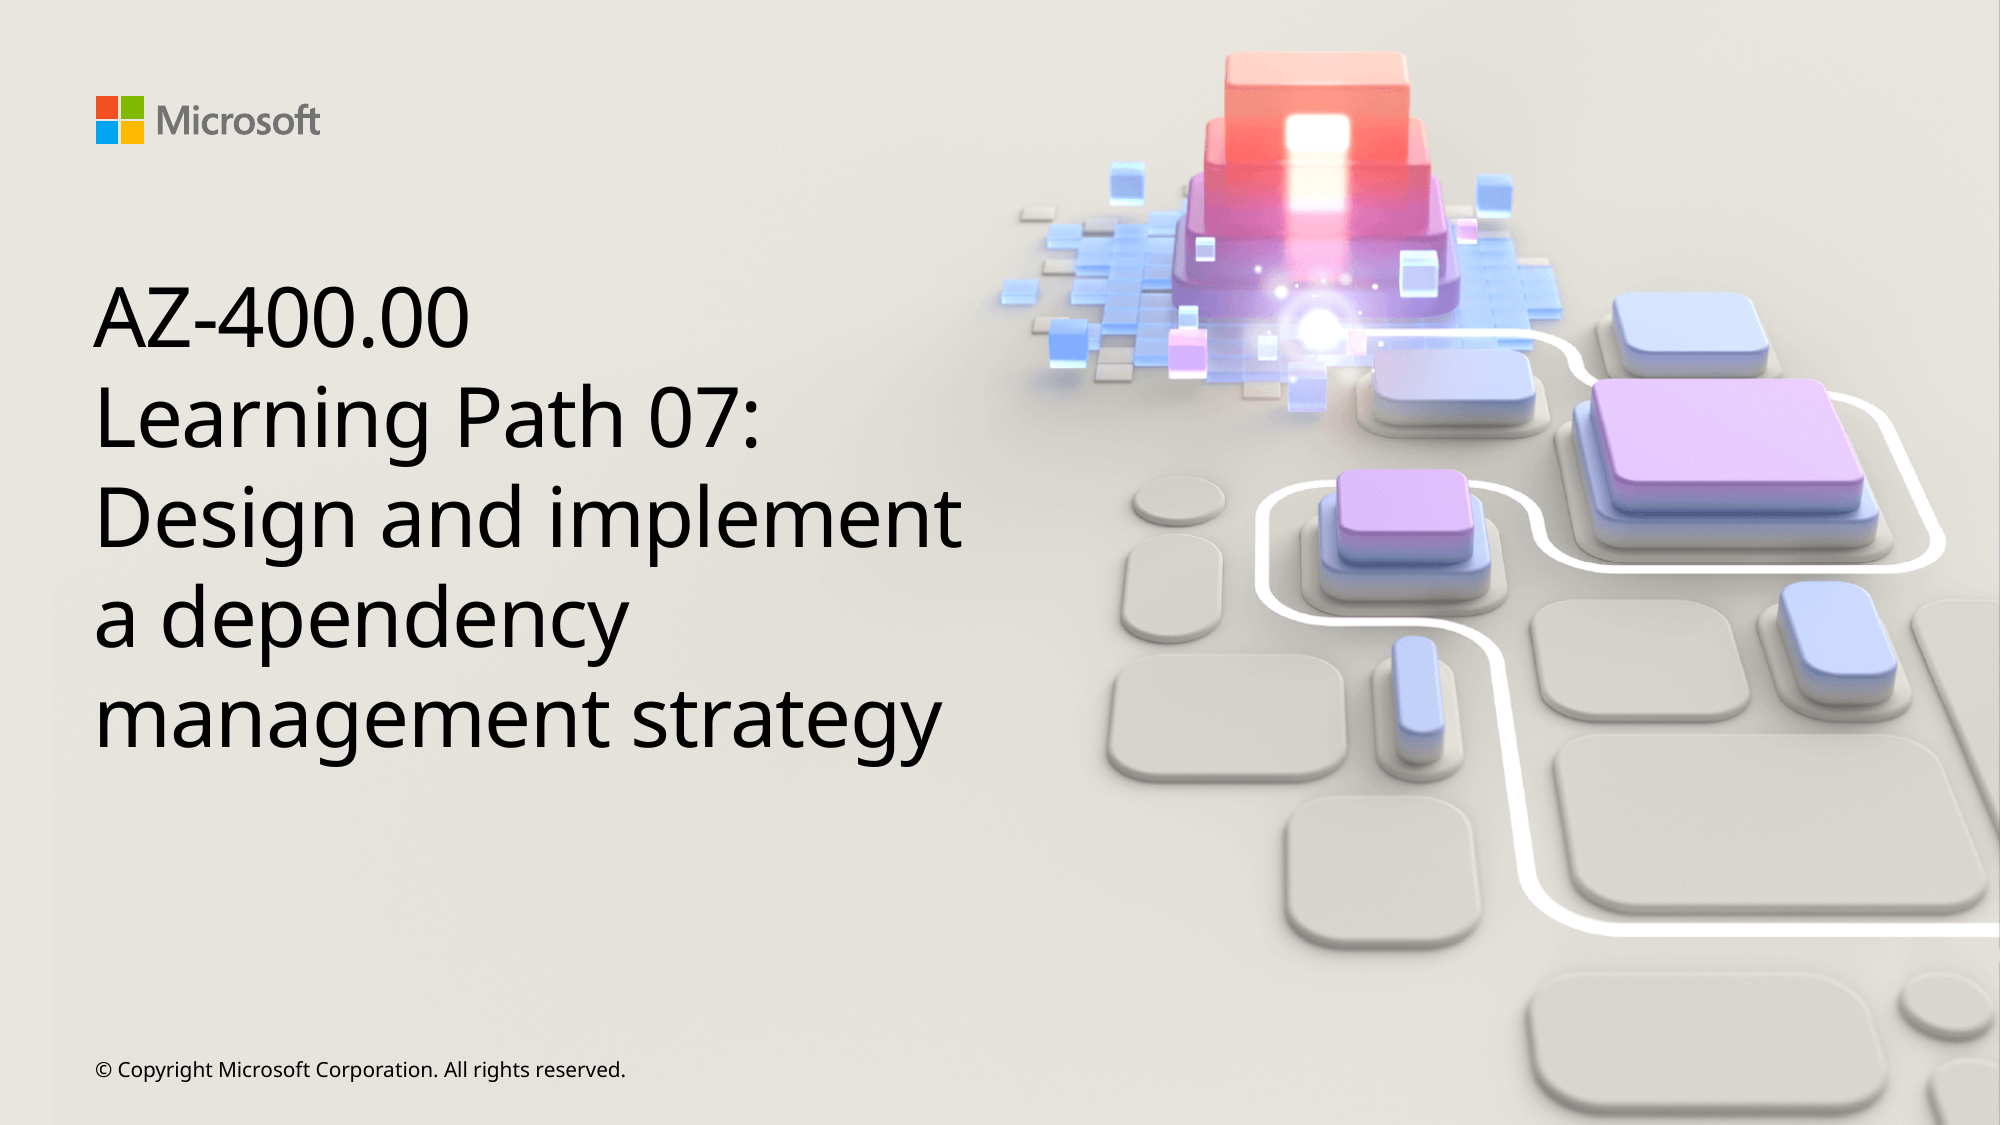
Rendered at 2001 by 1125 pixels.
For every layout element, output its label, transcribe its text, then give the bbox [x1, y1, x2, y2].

title AZ-400.00 Learning Path 07: Design and implement a dependency management strategy [93, 262, 1027, 765]
picture [0, 0, 2000, 1125]
